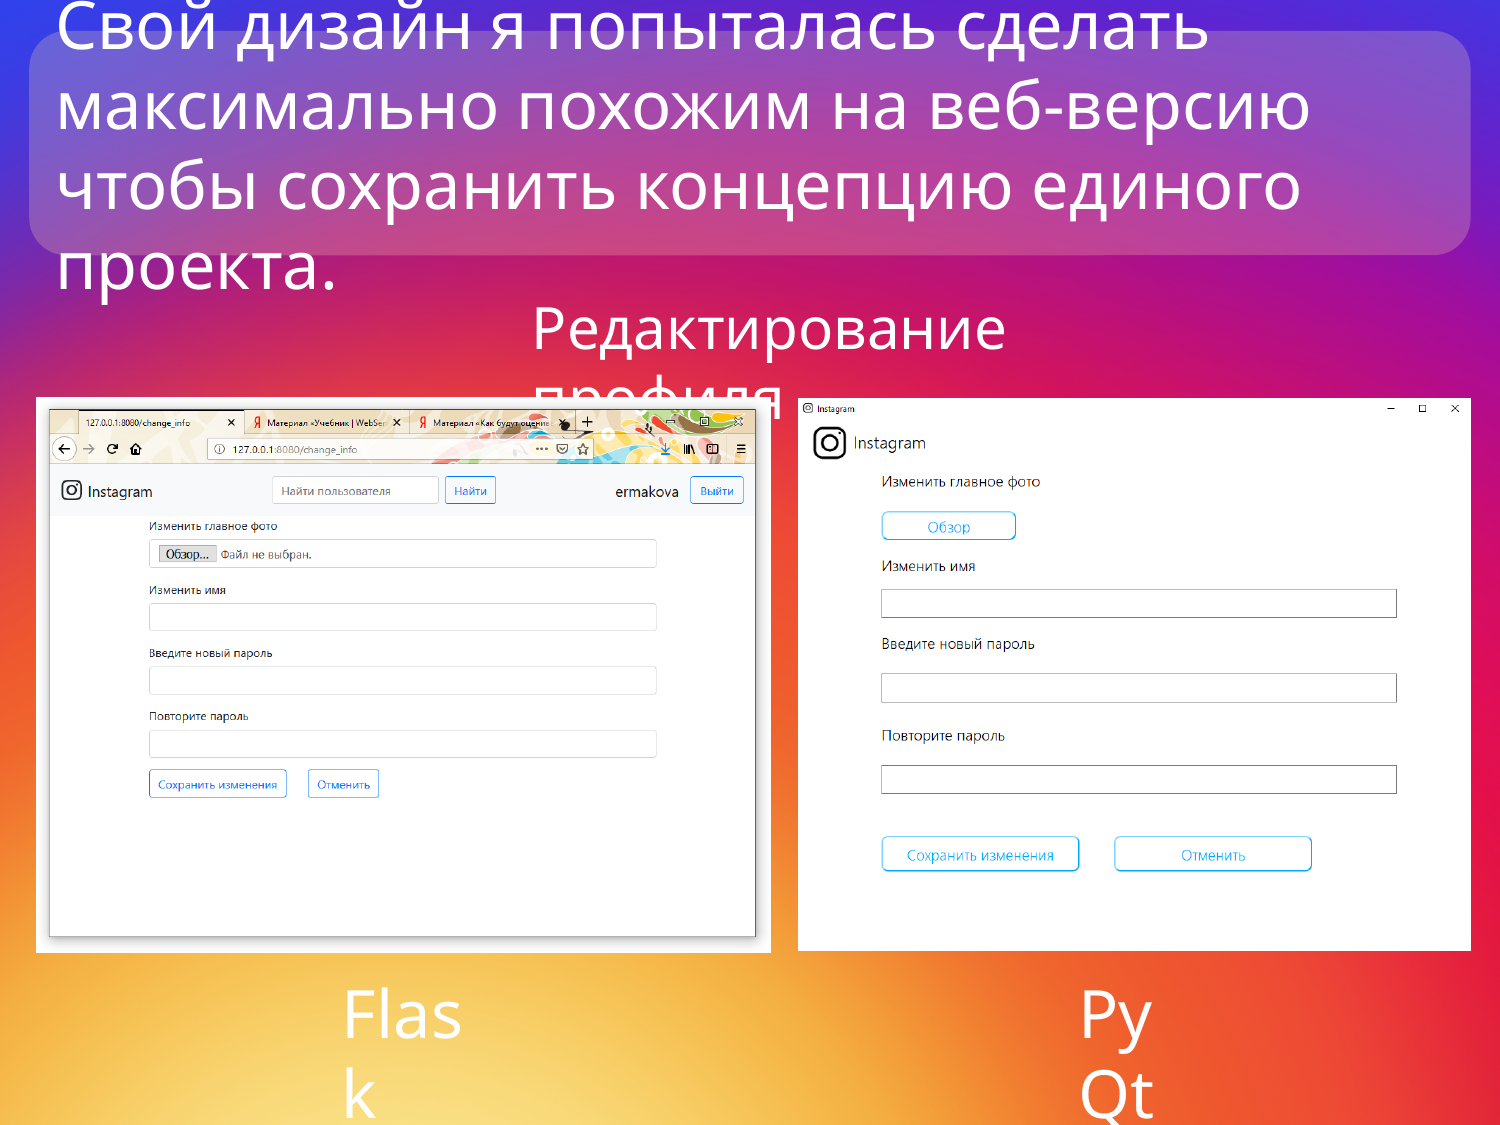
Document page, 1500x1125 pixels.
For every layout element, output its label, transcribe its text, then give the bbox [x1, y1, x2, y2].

text_box Свой дизайн я попыталась сделать максимально похожим на веб-версию чтобы сохранить концепцию единого проекта. [27, 28, 1473, 258]
picture [0, 0, 1500, 1125]
text_box Flask [327, 964, 481, 1125]
text_box PyQt [1063, 964, 1205, 1125]
text_box Редактирование профиля [517, 284, 1064, 439]
